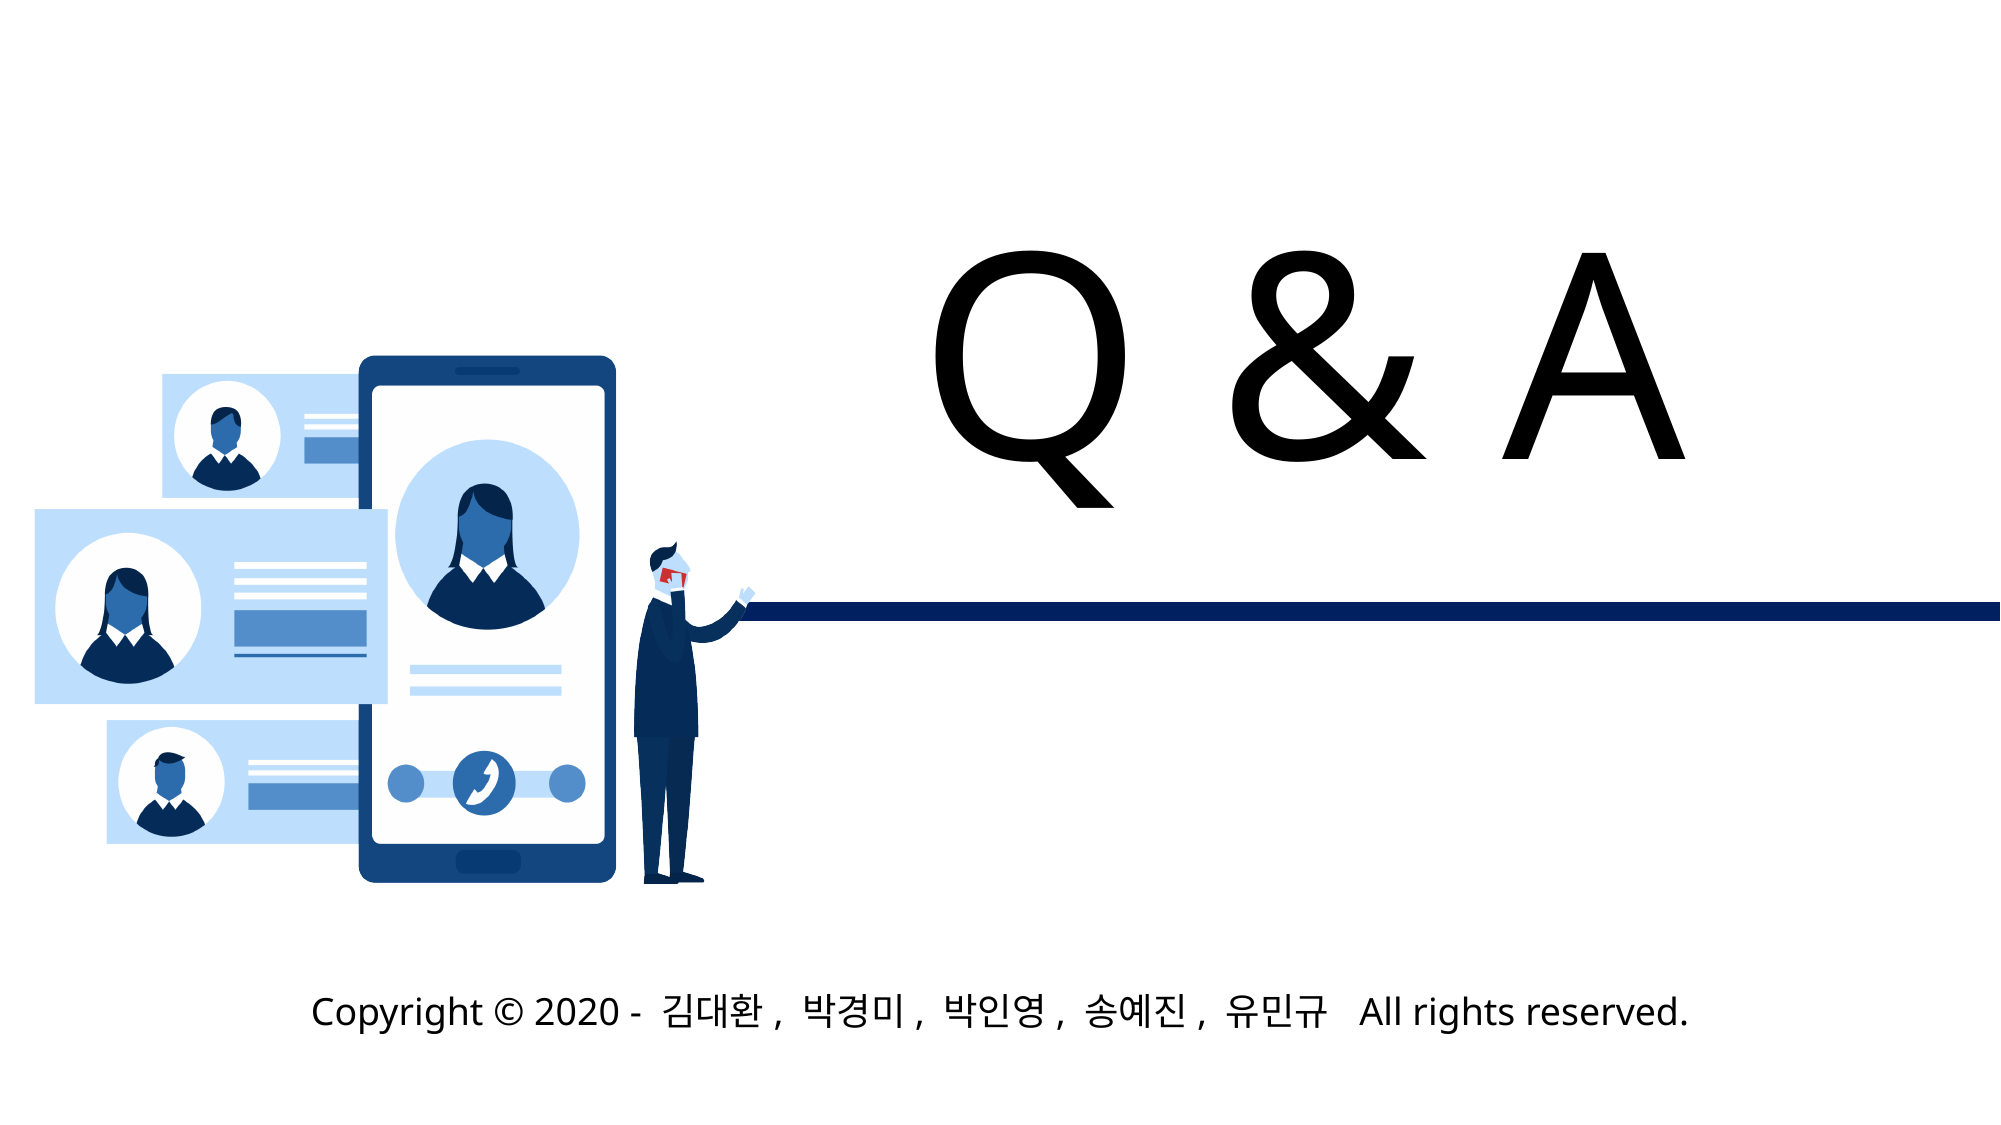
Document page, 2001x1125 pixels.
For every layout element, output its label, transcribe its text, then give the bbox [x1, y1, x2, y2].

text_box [34, 282, 892, 884]
text_box Copyright © 2020 - 김대환, 박경미, 박인영, 송예진, 유민규 All rights reserved. [0, 986, 2000, 1093]
text_box Q & A [333, 164, 2000, 525]
